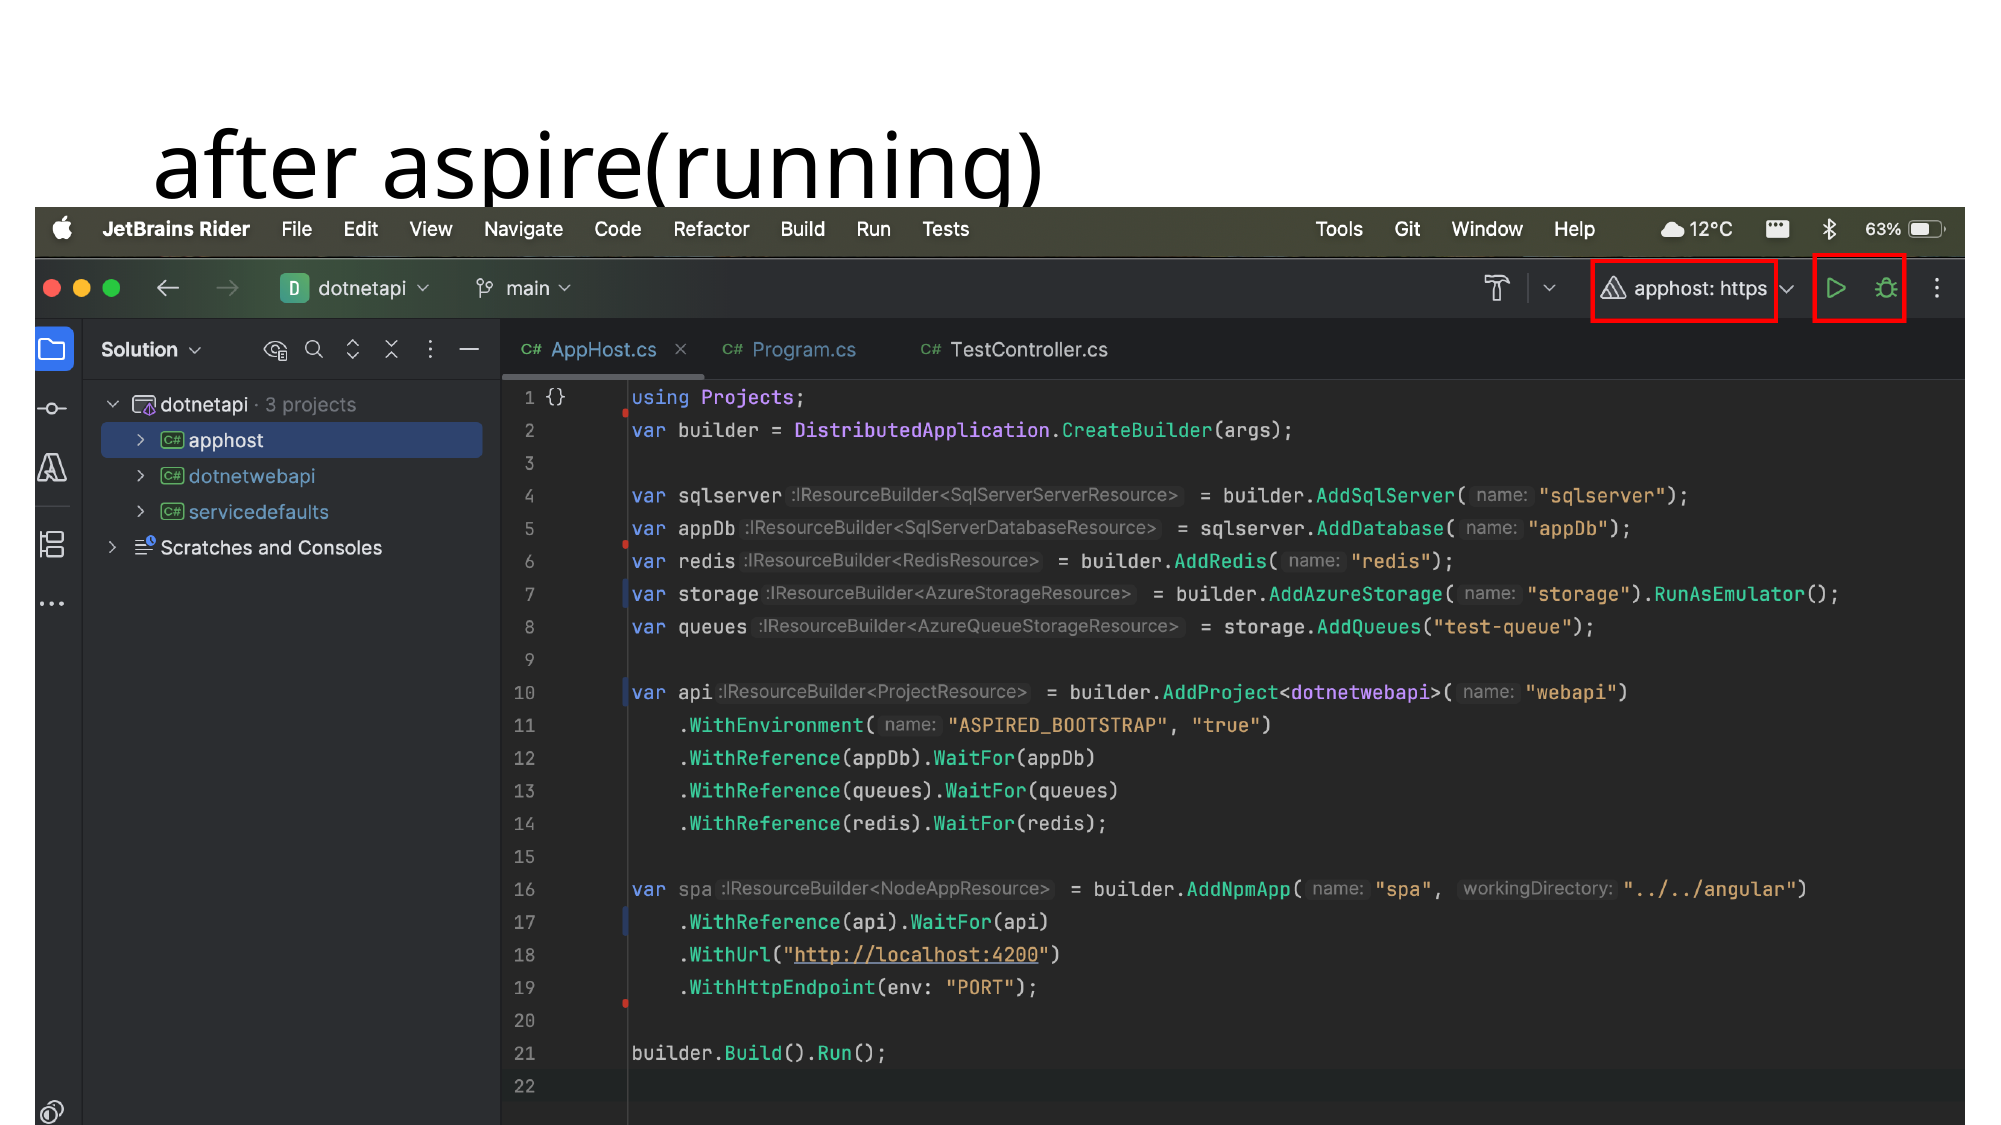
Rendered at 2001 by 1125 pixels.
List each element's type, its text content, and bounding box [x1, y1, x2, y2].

title after aspire(running) [137, 59, 1863, 206]
picture [34, 206, 1966, 1125]
